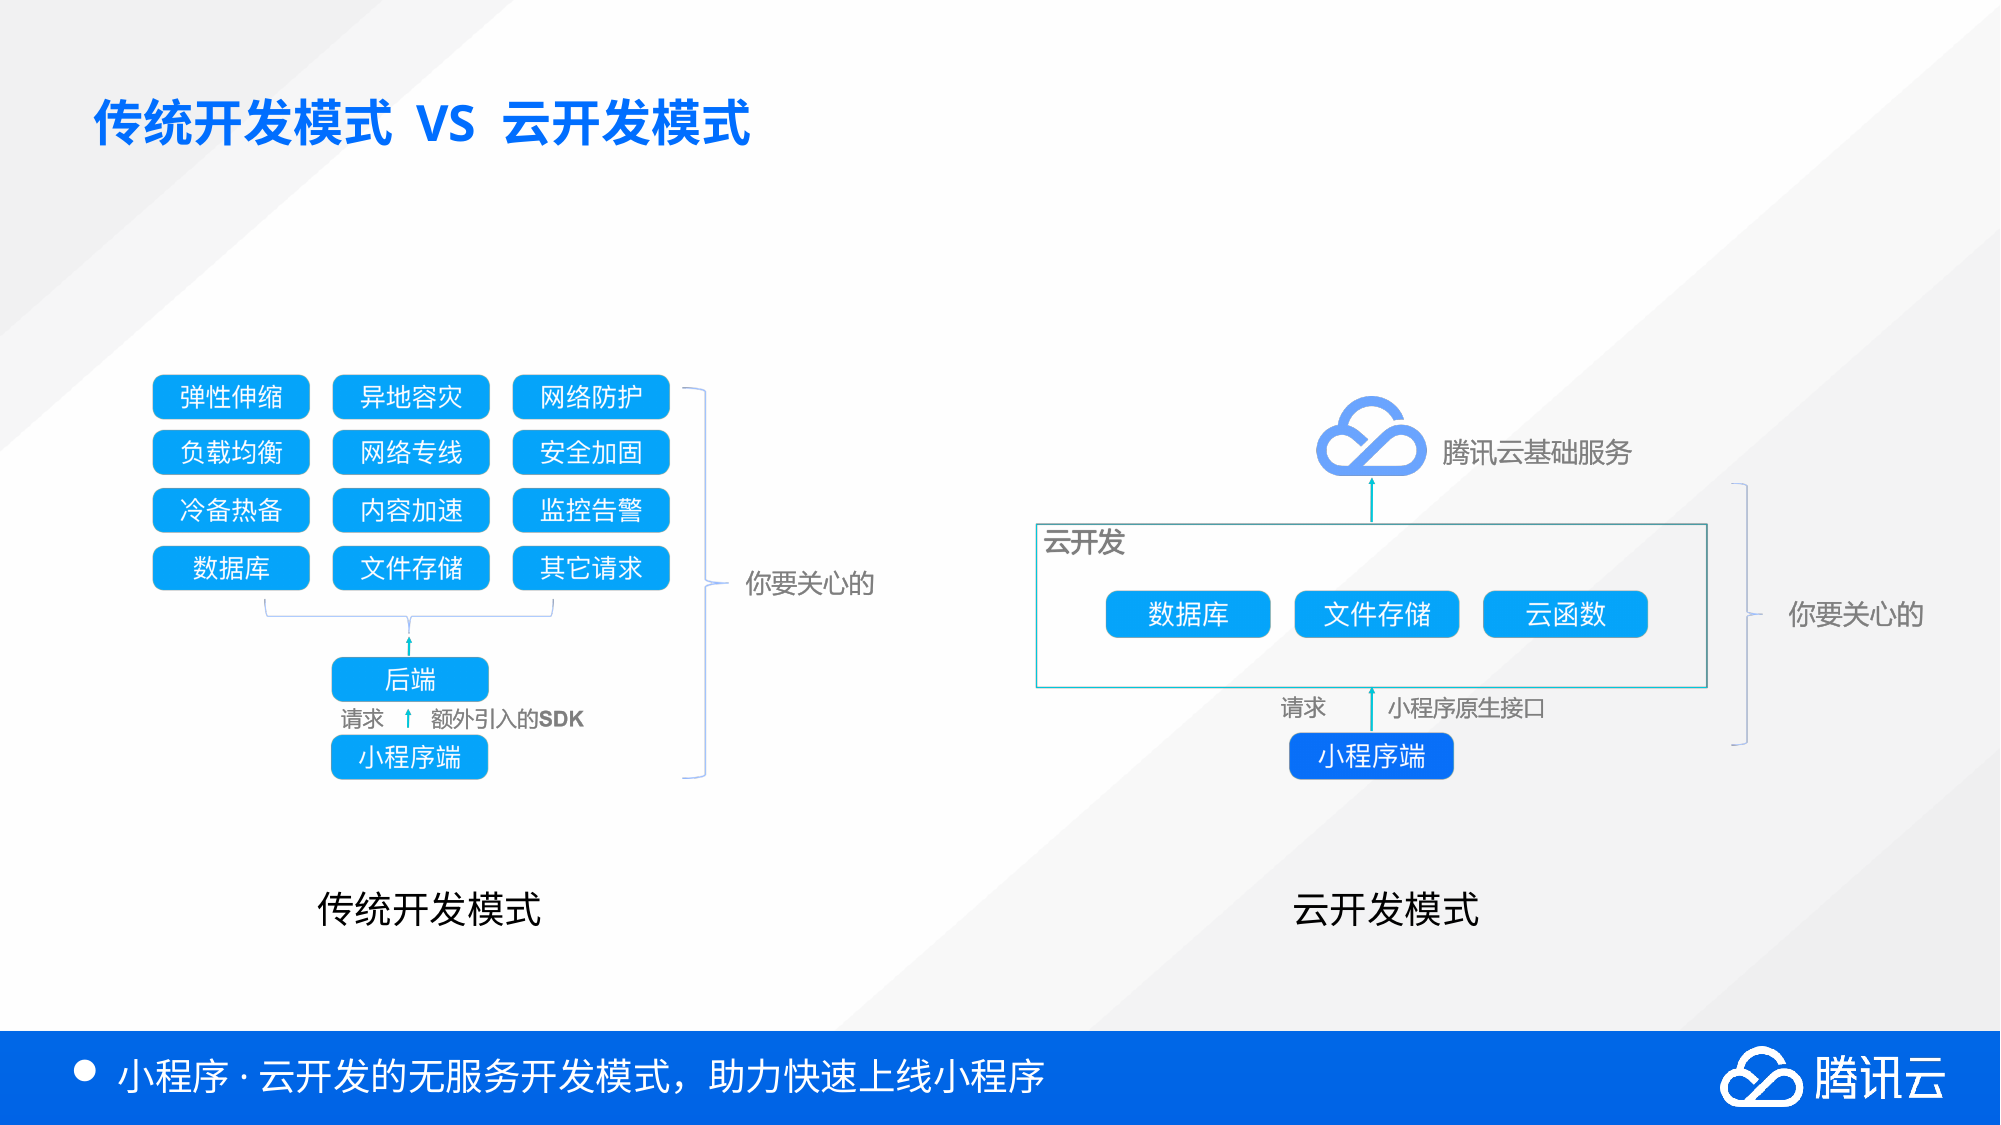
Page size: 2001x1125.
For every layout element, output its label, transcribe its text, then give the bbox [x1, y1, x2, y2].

text_box 传统开发模式 [302, 878, 739, 939]
title 传统开发模式 VS 云开发模式 [78, 78, 1804, 172]
picture [0, 0, 2001, 1031]
picture [1720, 1046, 1945, 1107]
text_box 小程序·云开发的无服务开发模式，助力快速上线小程序 [55, 1045, 1584, 1106]
text_box 云开发模式 [1277, 878, 1714, 939]
